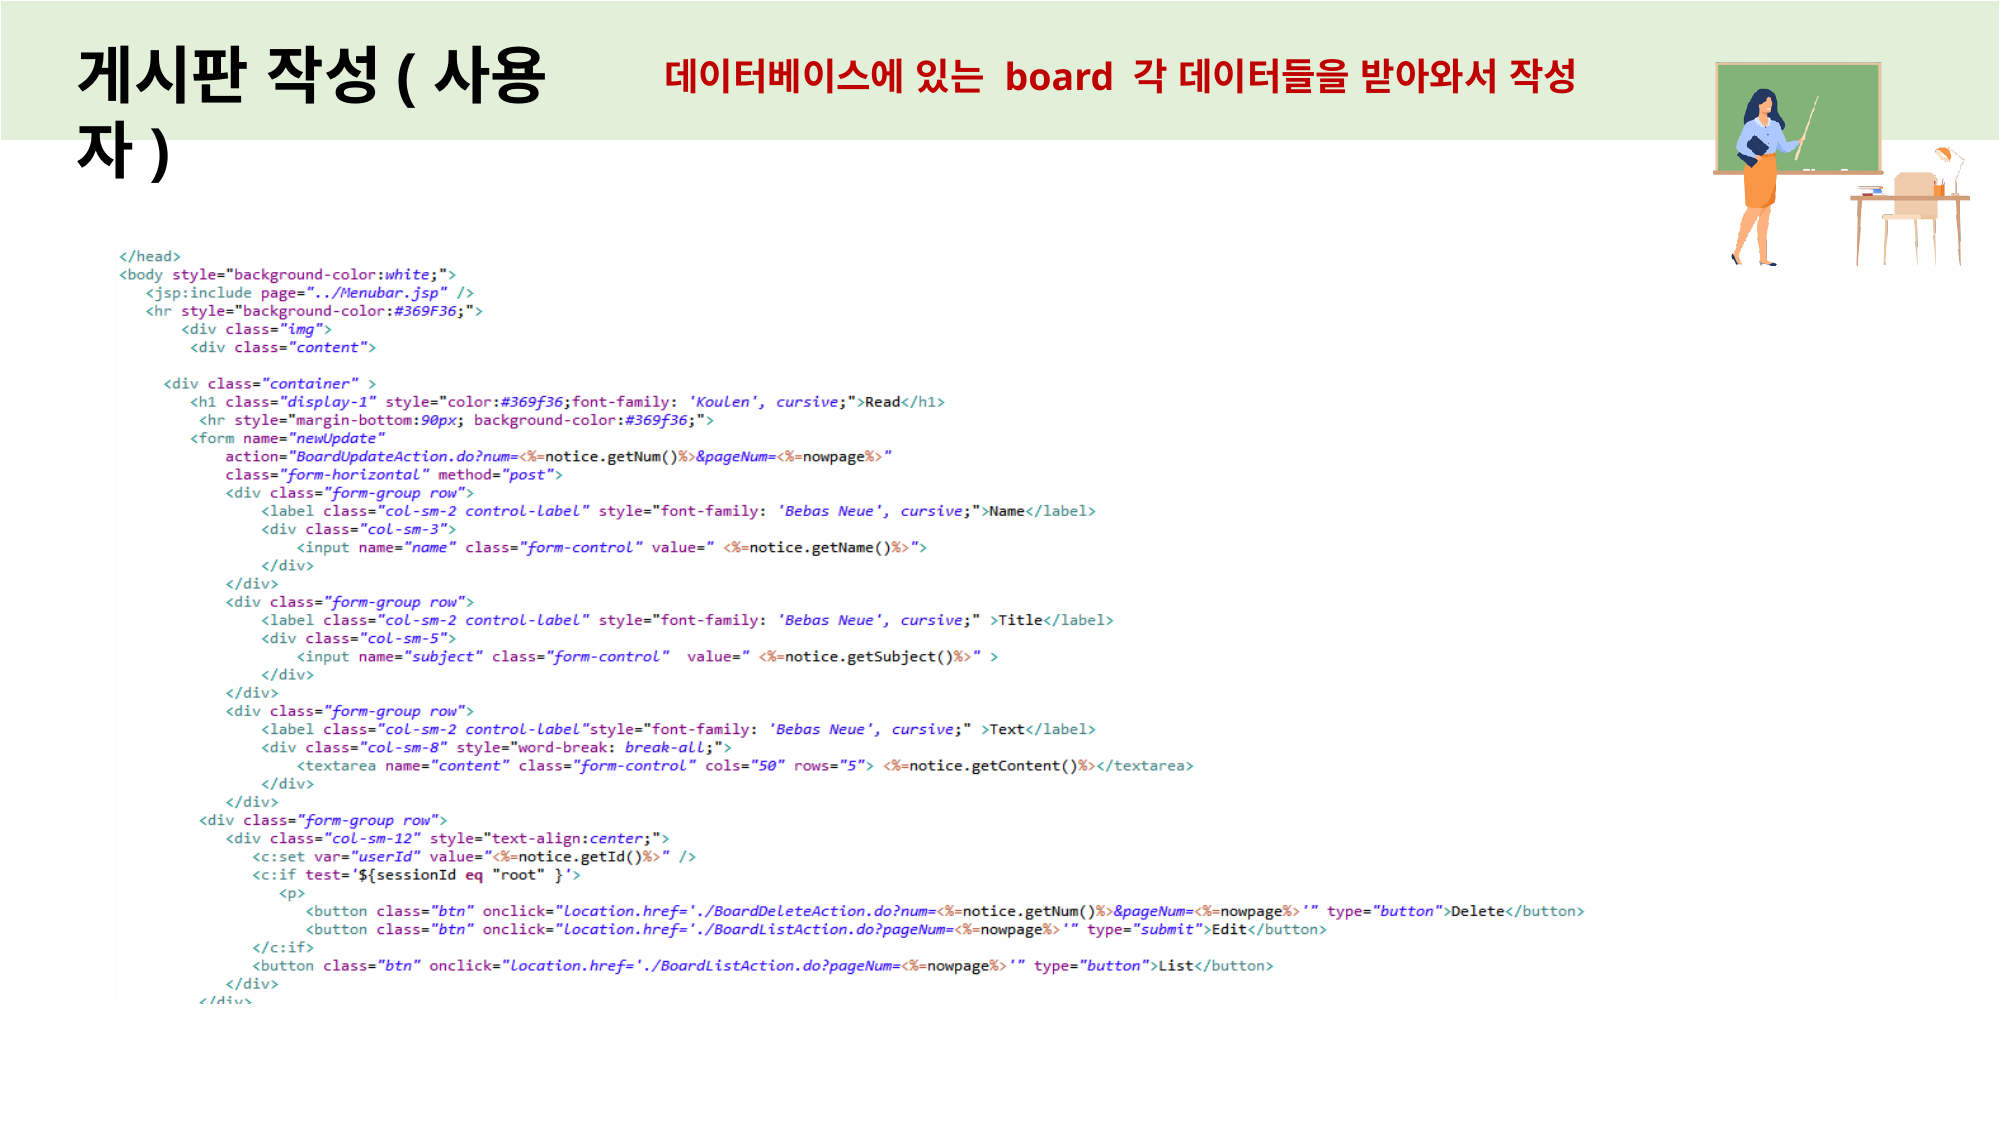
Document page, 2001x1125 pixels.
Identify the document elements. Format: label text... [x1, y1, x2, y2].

picture [115, 8, 2001, 1004]
text_box 게시판 작성(사용자) [62, 29, 650, 194]
text_box 데이터베이스에 있는 board 각 데이터들을 받아와서 작성 [649, 45, 1673, 151]
